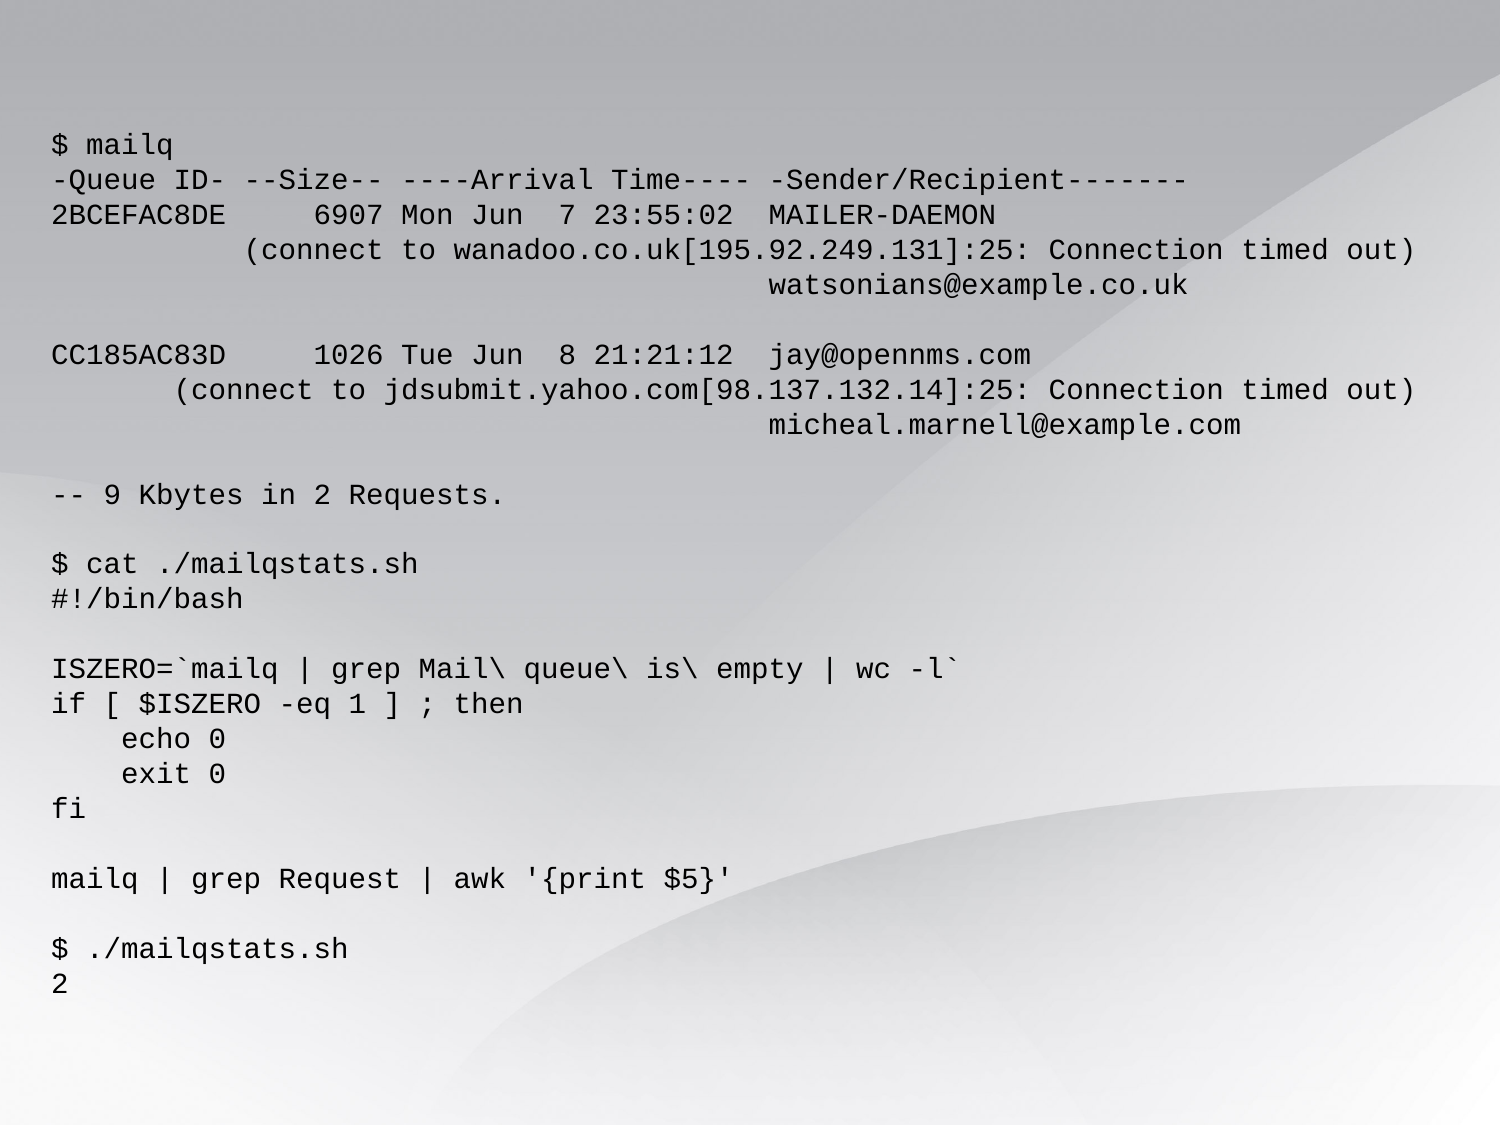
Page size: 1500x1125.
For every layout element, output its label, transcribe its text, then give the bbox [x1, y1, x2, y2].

picture [0, 0, 1500, 1125]
text_box $ mailq -Queue ID- --Size-- ----Arrival Time---- -Sender/Recipient------- 2BCEFAC8DE 6907 Mon Jun 7 23:55:02 MAILER-DAEMON (connect to wanadoo.co.uk[195.92.249.131]:25: Connection timed out) watsonians@example.co.uk CC185AC83D 1026 Tue Jun 8 21:21:12 jay@opennms.com (connect to jdsubmit.yahoo.com[98.137.132.14]:25: Connection timed out) micheal.marnell@example.com -- 9 Kbytes in 2 Requests. $ cat ./mailqstats.sh #!/bin/bash ISZERO=`mailq | grep Mail\ queue\ is\ empty | wc -l` if [ $ISZERO -eq 1 ] ; then echo 0 exit 0 fi mailq | grep Request | awk '{print $5}' $ ./mailqstats.sh 2 [36, 117, 1432, 1007]
